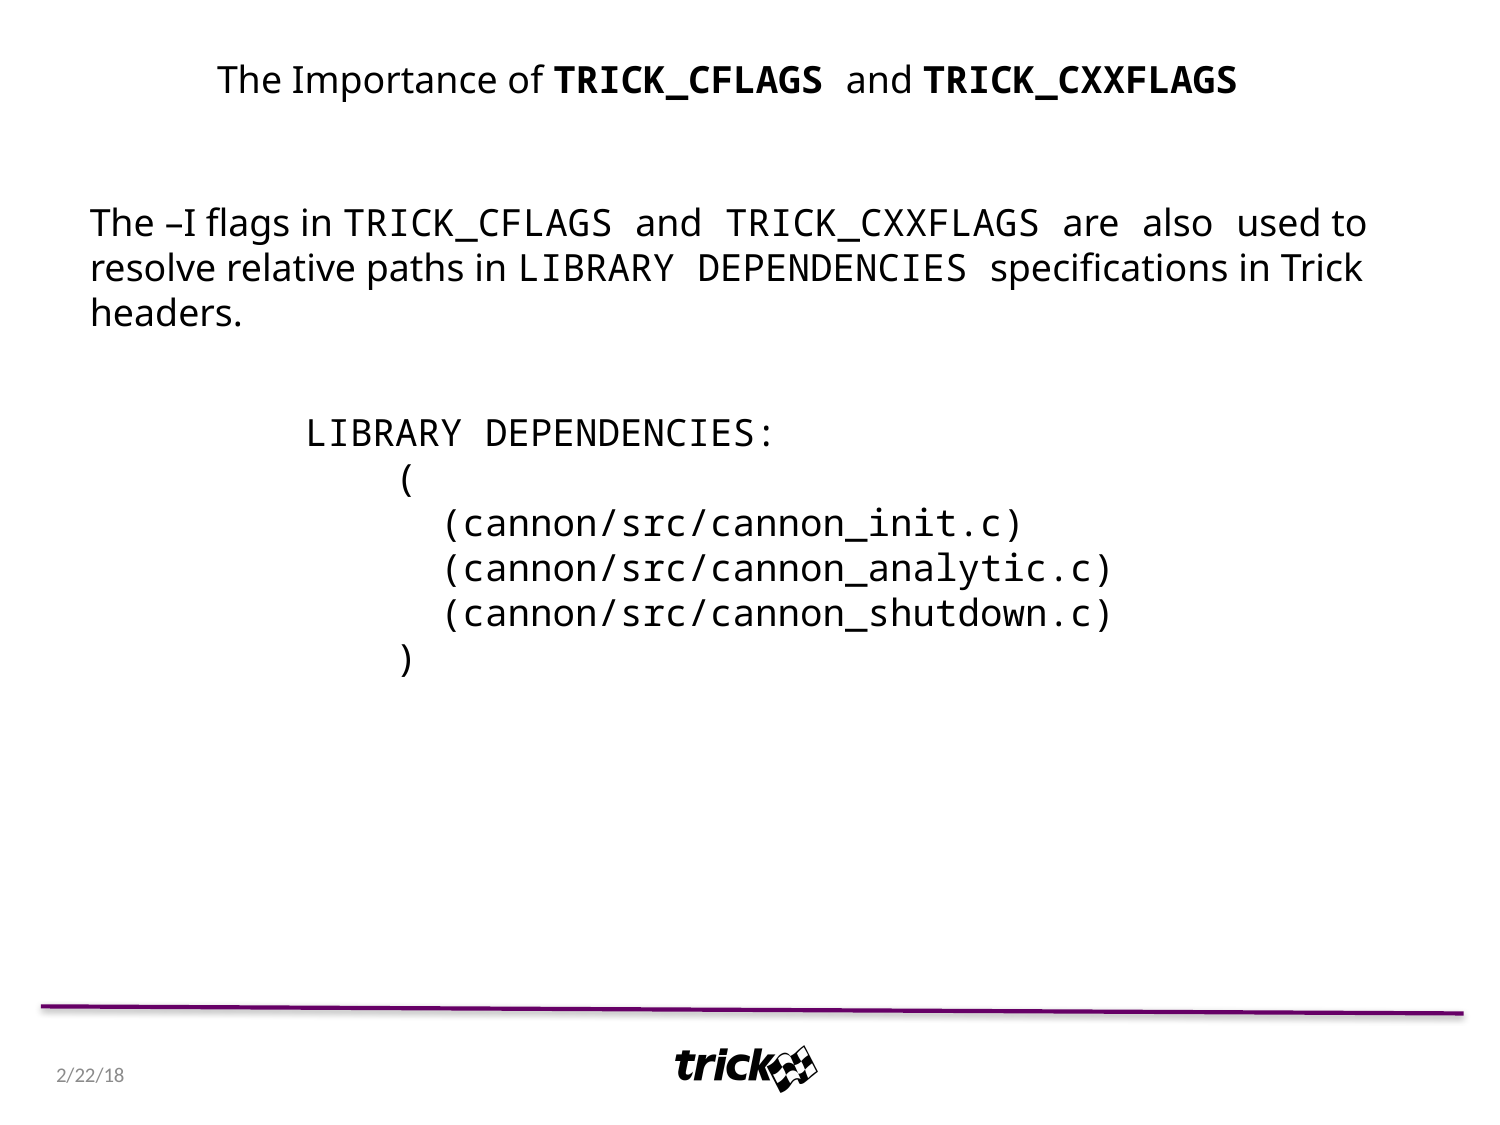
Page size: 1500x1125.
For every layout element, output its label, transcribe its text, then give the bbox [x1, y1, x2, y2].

text_box LIBRARY DEPENDENCIES: ( (cannon/src/cannon_init.c) (cannon/src/cannon_analytic.c) (cannon/src/cannon_shutdown.c) ) [290, 401, 1180, 687]
text_box The –I flags in TRICK_CFLAGS and TRICK_CXXFLAGS are also used to resolve relative paths in LIBRARY DEPENDENCIES specifications in Trick headers. [75, 191, 1389, 341]
picture [675, 1045, 818, 1093]
text_box The Importance of TRICK_CFLAGS and TRICK_CXXFLAGS [0, 48, 1500, 109]
